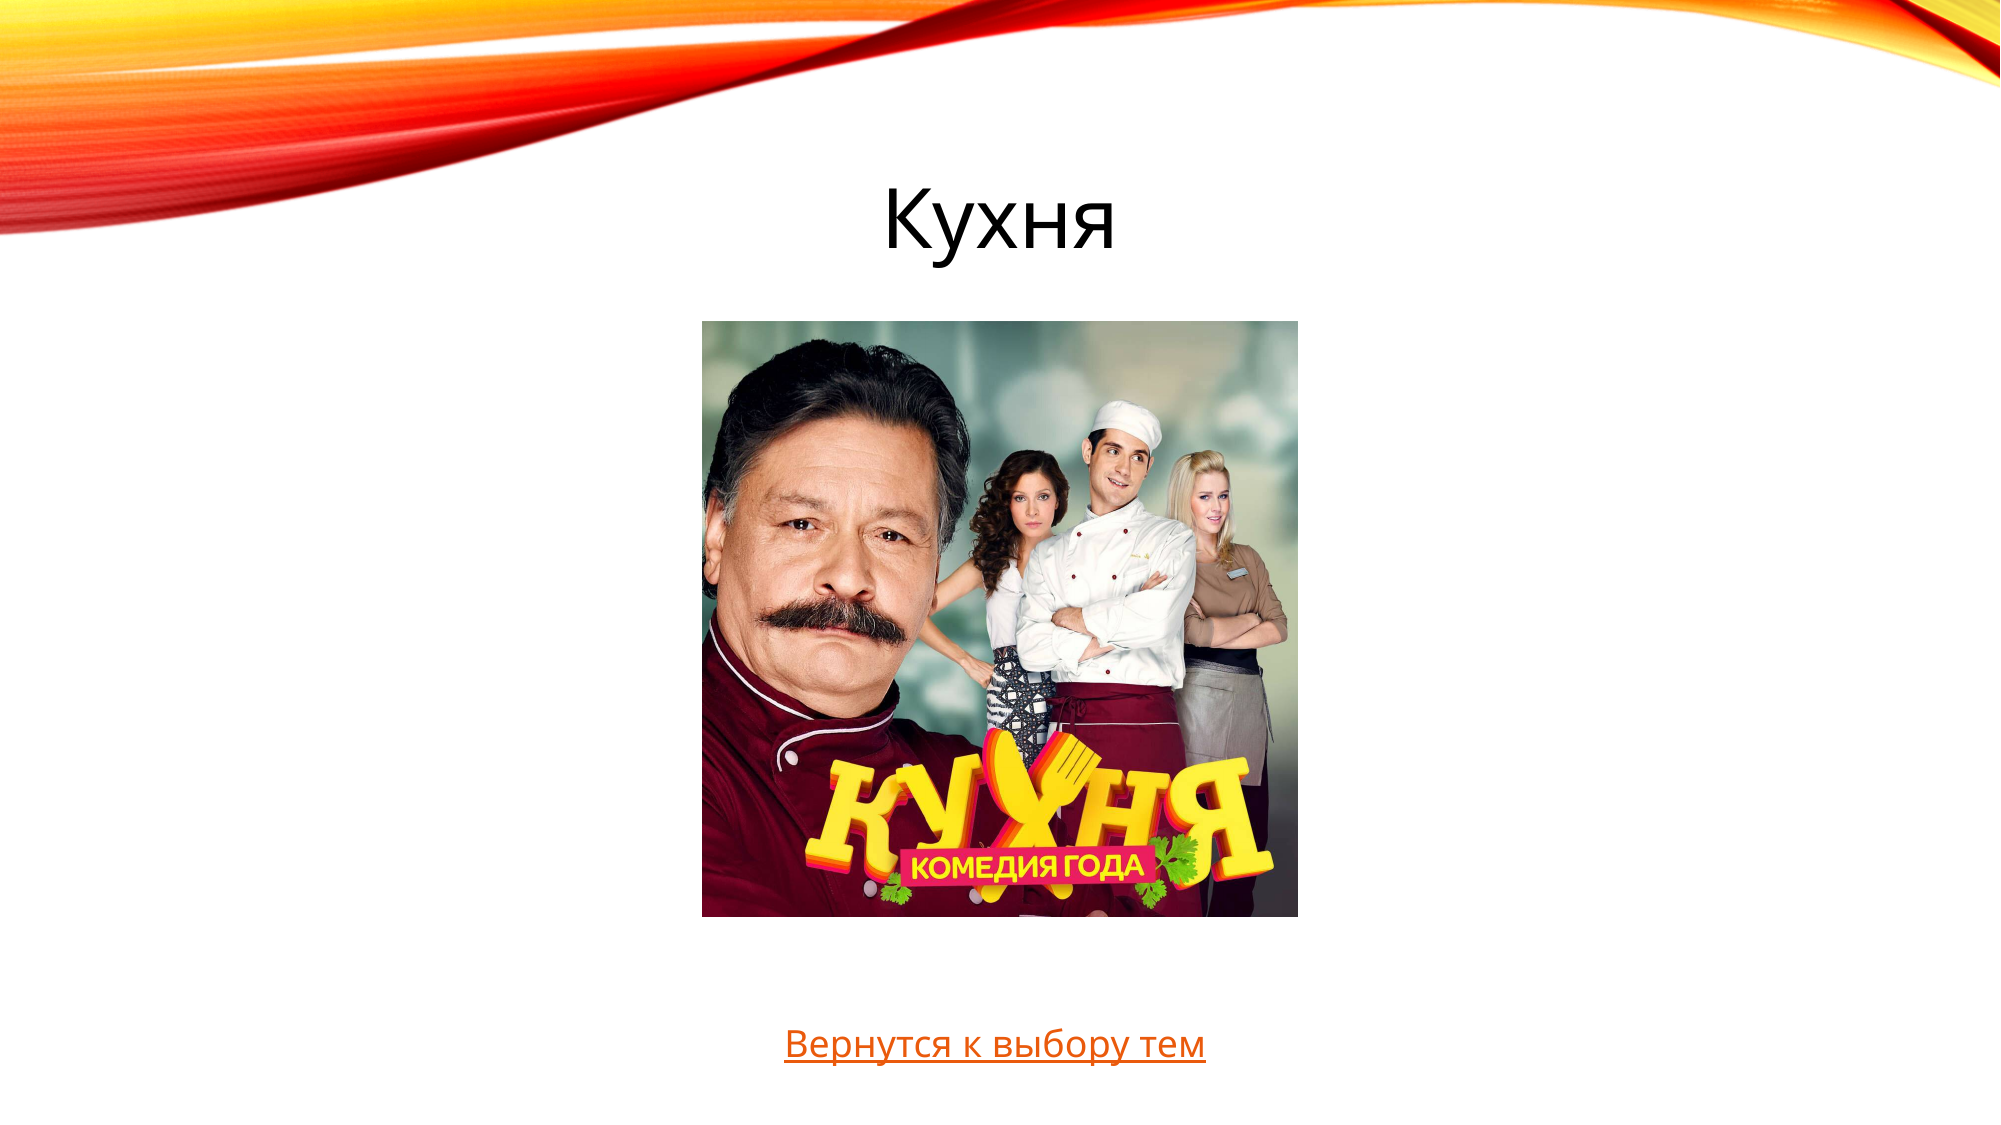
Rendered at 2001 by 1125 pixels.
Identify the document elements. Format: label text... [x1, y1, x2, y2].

list Кухня [0, 0, 2000, 1125]
text_box Вернутся к выбору тем [769, 1012, 1222, 1079]
picture [702, 321, 1298, 917]
